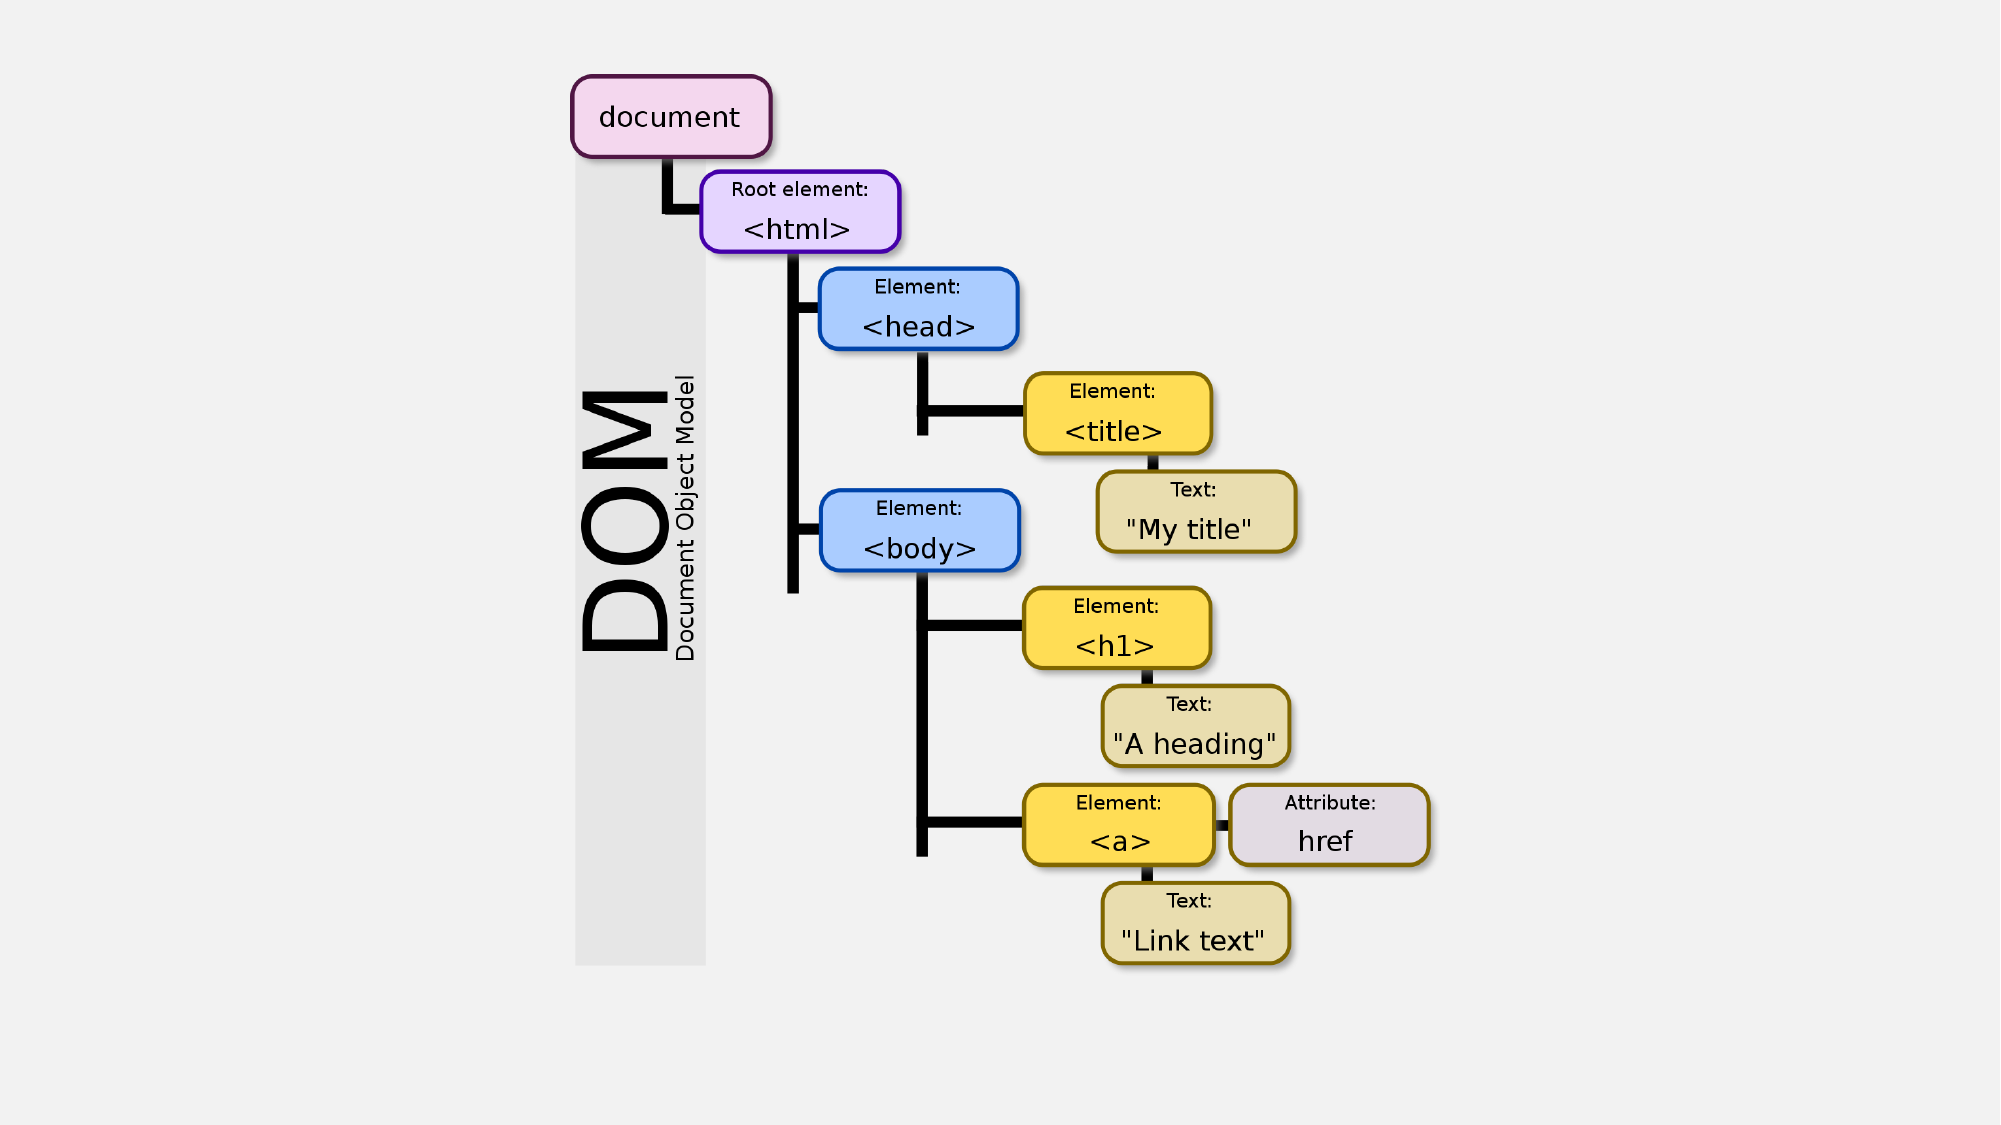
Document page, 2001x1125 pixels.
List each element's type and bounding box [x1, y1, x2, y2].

picture [569, 74, 1441, 976]
